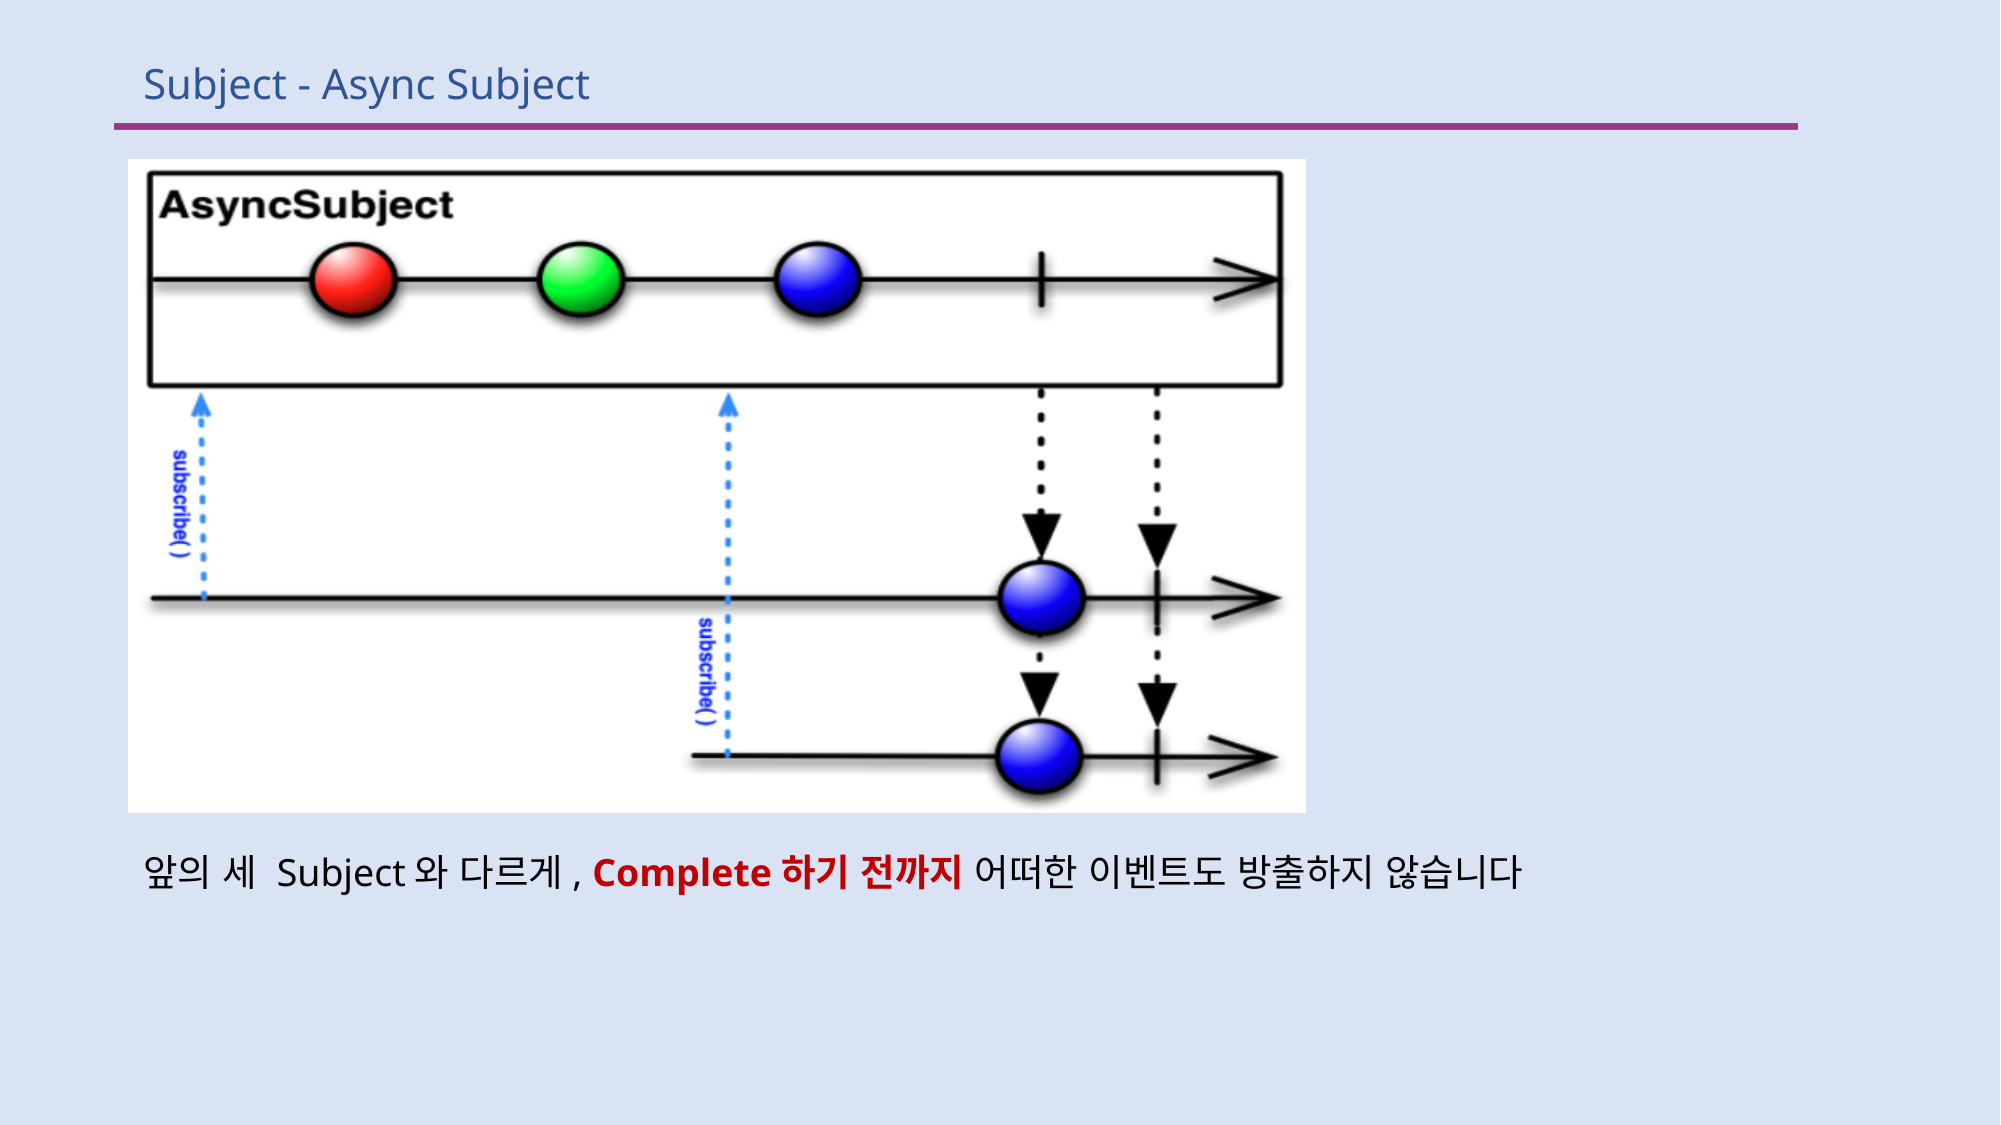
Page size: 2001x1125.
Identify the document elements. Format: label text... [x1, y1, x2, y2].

picture [112, 121, 1800, 132]
text_box Subject - Async Subject [128, 50, 864, 115]
picture [128, 159, 1306, 814]
text_box 앞의 세 Subject와 다르게, Complete하기 전까지 어떠한 이벤트도 방출하지 않습니다 [128, 841, 1640, 901]
